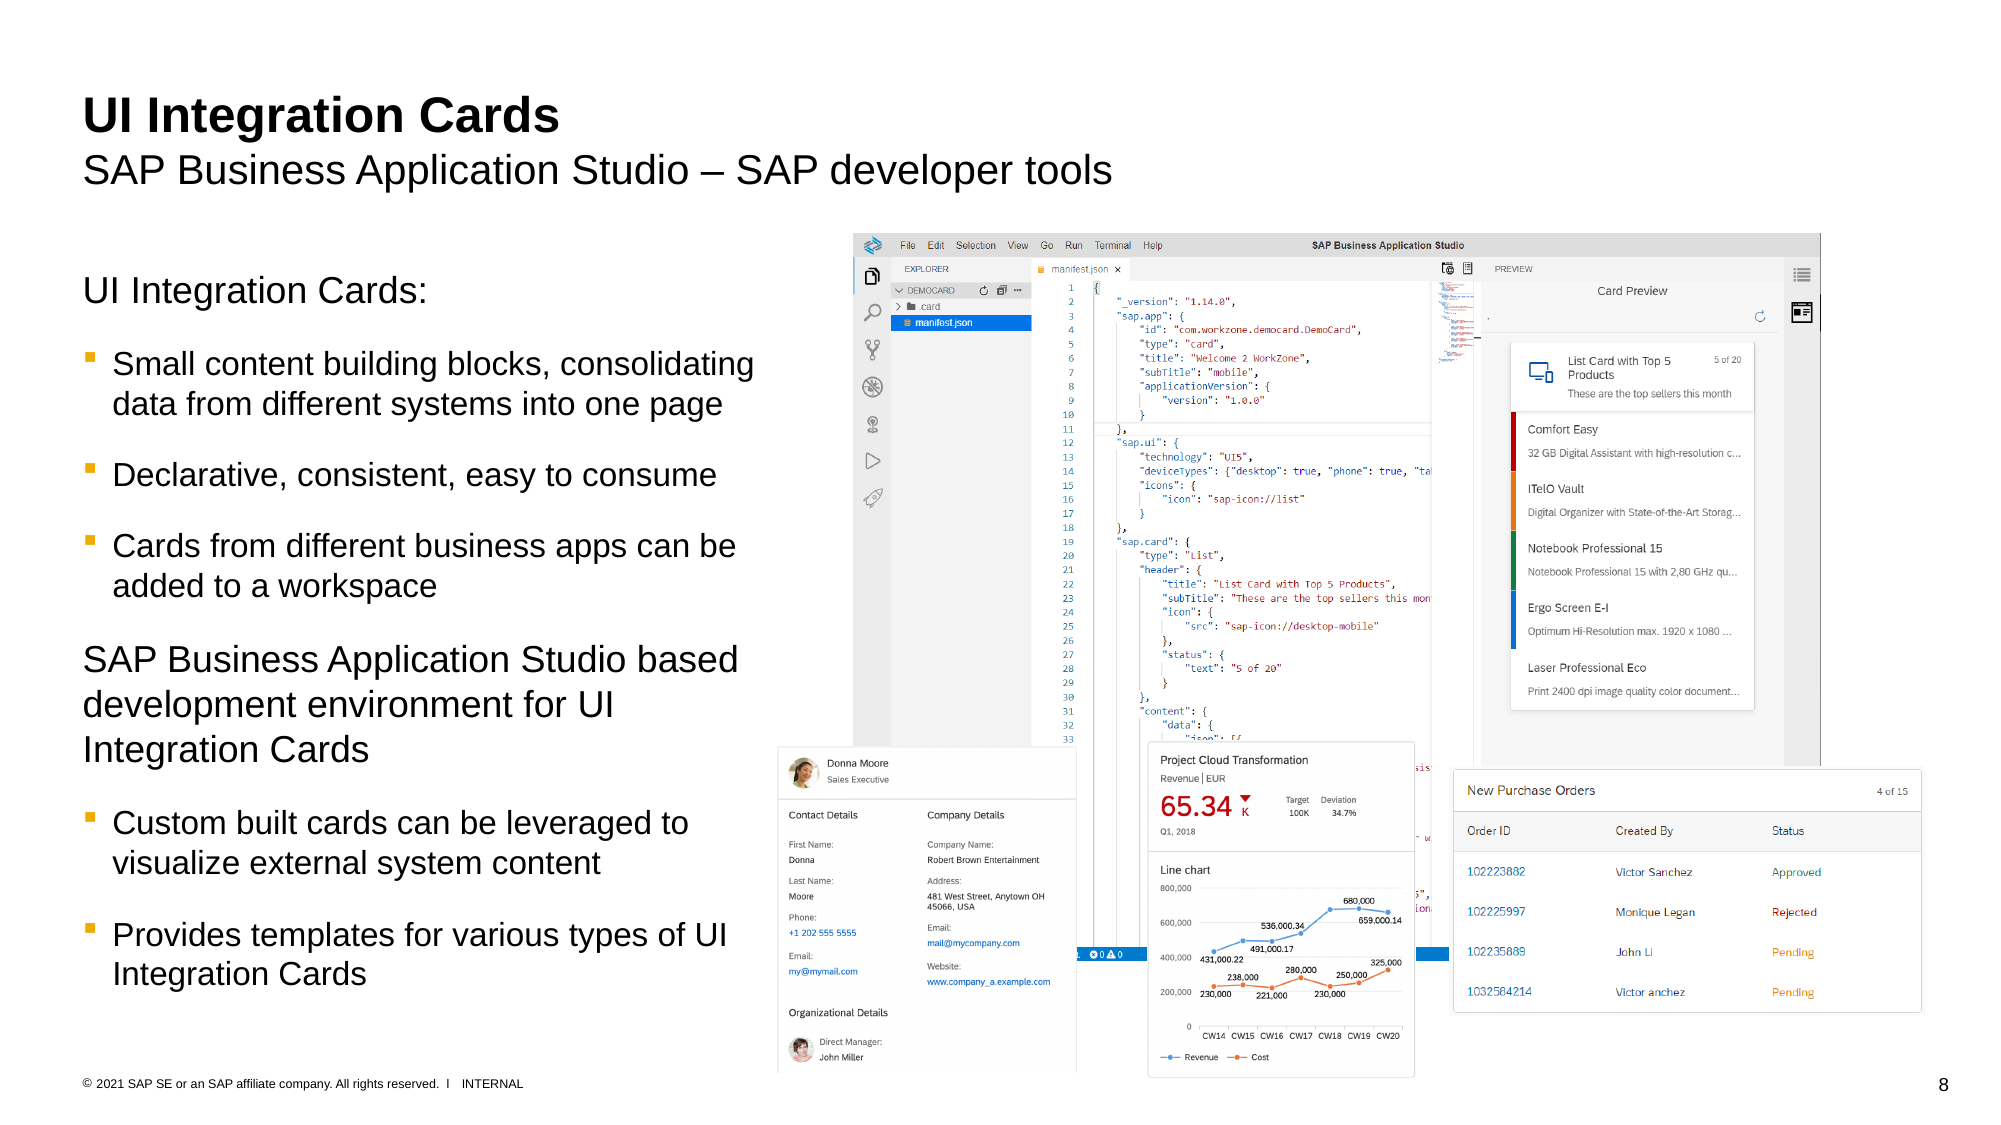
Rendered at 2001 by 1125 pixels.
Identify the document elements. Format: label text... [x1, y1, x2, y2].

list UI Integration Cards: Small content building blocks, consolidating data from different systems into one page Declarative, consistent, easy to consume Cards from different business apps can be added to a workspace SAP Business Application Studio based development environment for UI Integration Cards Custom built cards can be leveraged to visualize external system content Provides templates for various types of UI Integration Cards [82, 265, 778, 1040]
picture [777, 233, 1925, 1079]
title UI Integration Cards SAP Business Application Studio – SAP developer tools [82, 82, 1918, 194]
